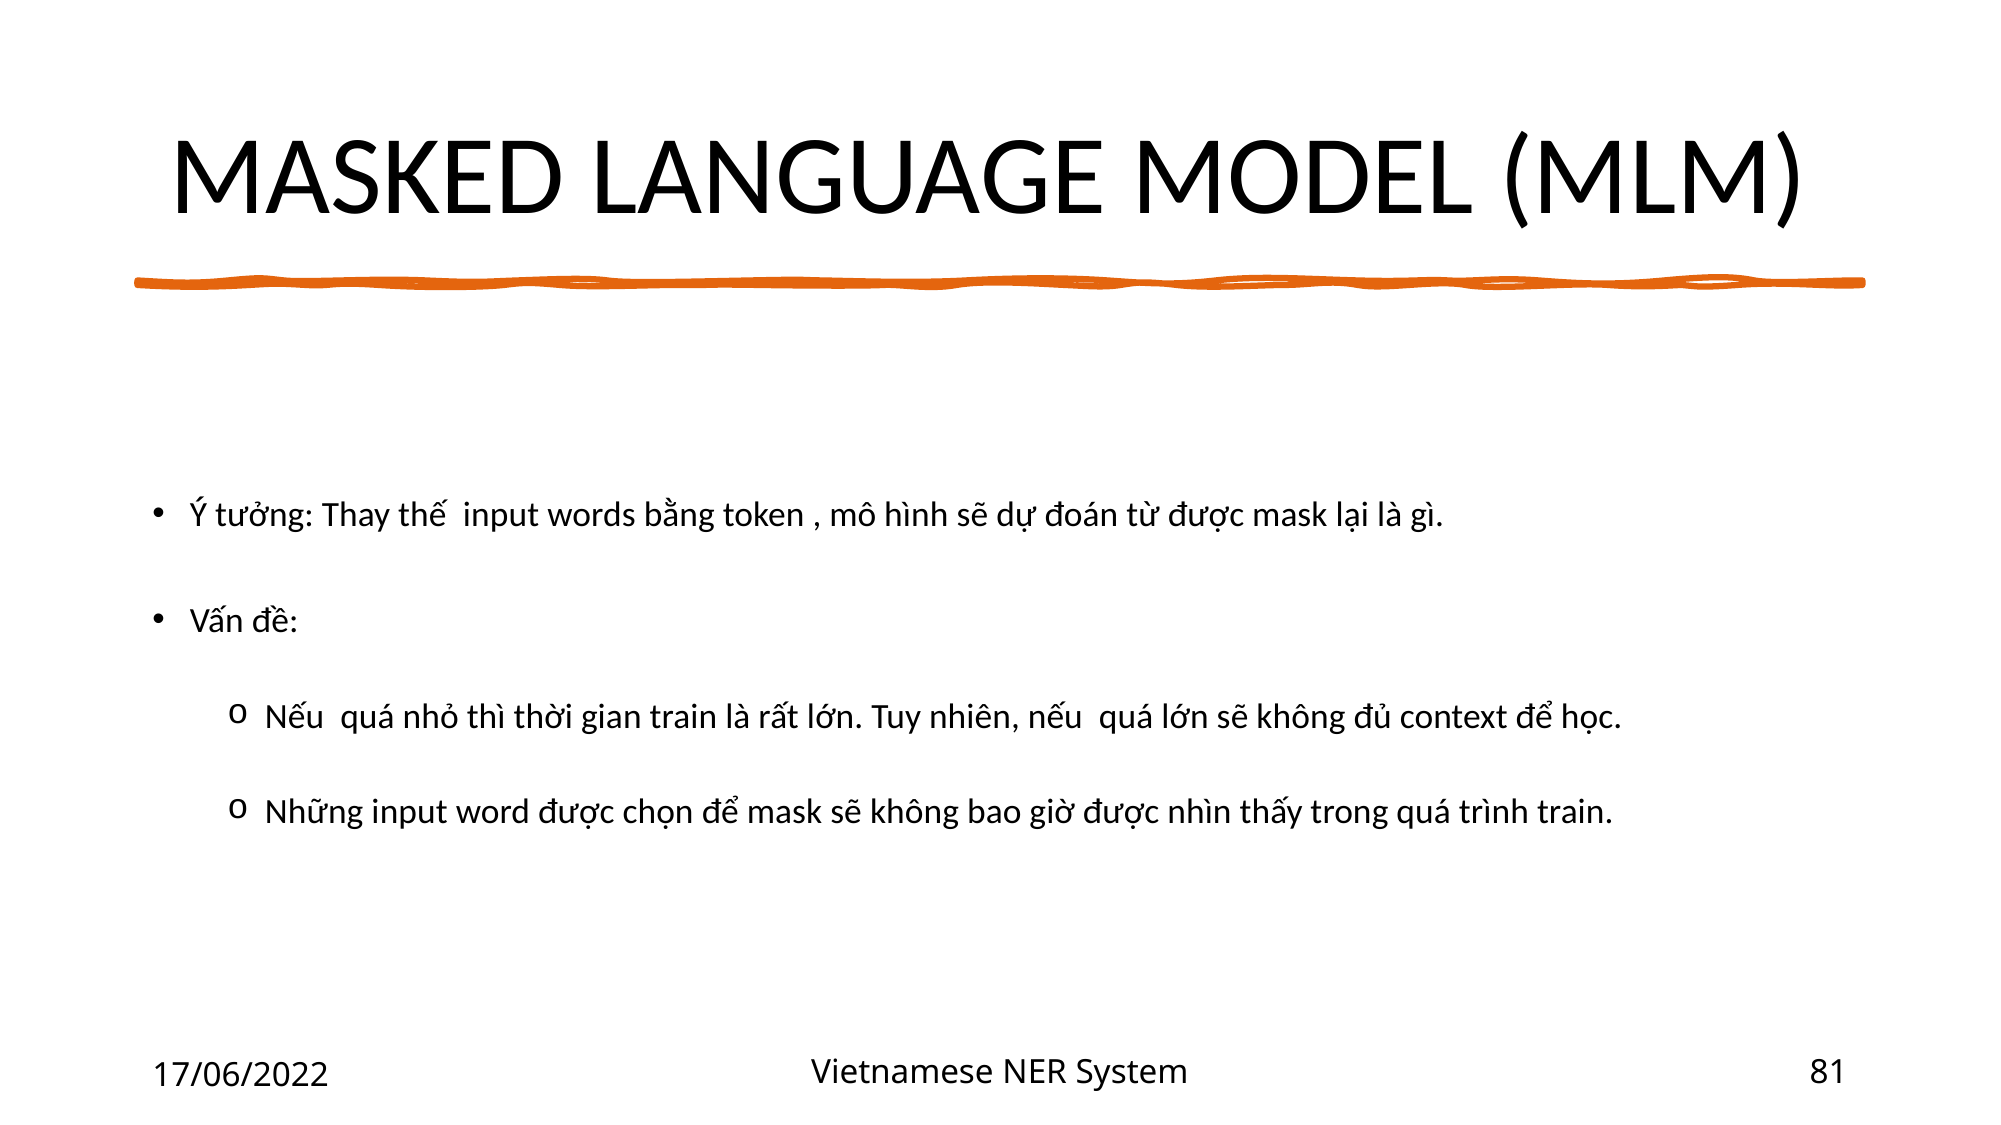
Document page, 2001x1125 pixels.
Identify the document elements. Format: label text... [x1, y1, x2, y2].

text_box Vietnamese NER System [662, 1042, 1338, 1103]
title MASKED LANGUAGE MODEL (MLM) [126, 59, 1851, 278]
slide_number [137, 1042, 513, 1103]
slide_number 81 [1412, 1042, 1863, 1103]
